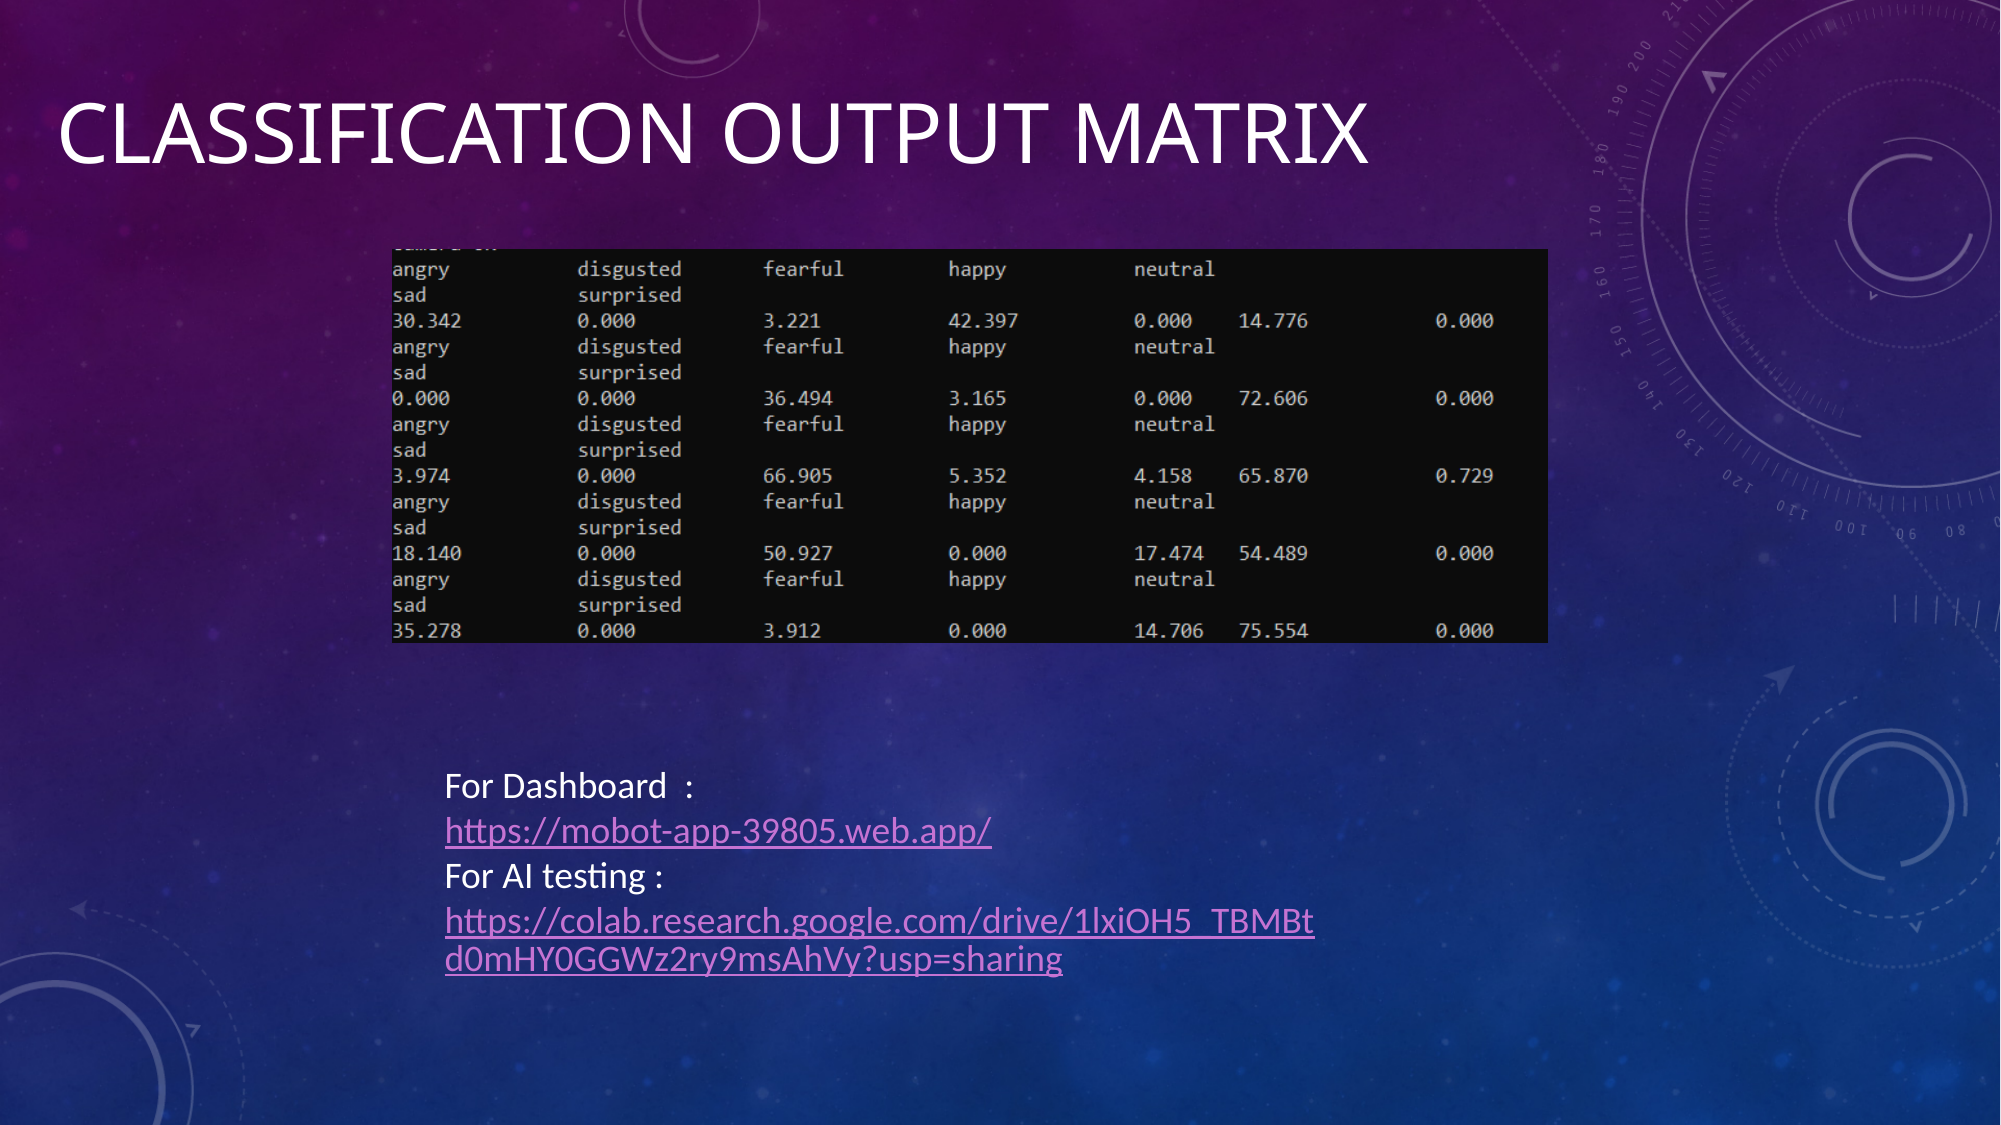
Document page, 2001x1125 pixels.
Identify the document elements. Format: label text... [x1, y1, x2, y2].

title Classification output MATRIX [41, 41, 1767, 219]
picture [0, 0, 2001, 1125]
text_box For Dashboard : https://mobot-app-39805.web.app/ For AI testing : https://colab.research.google.com/drive/1lxiOH5_TBMBtd0mHY0GGWz2ry9msAhVy?usp=sharing [429, 753, 1346, 949]
